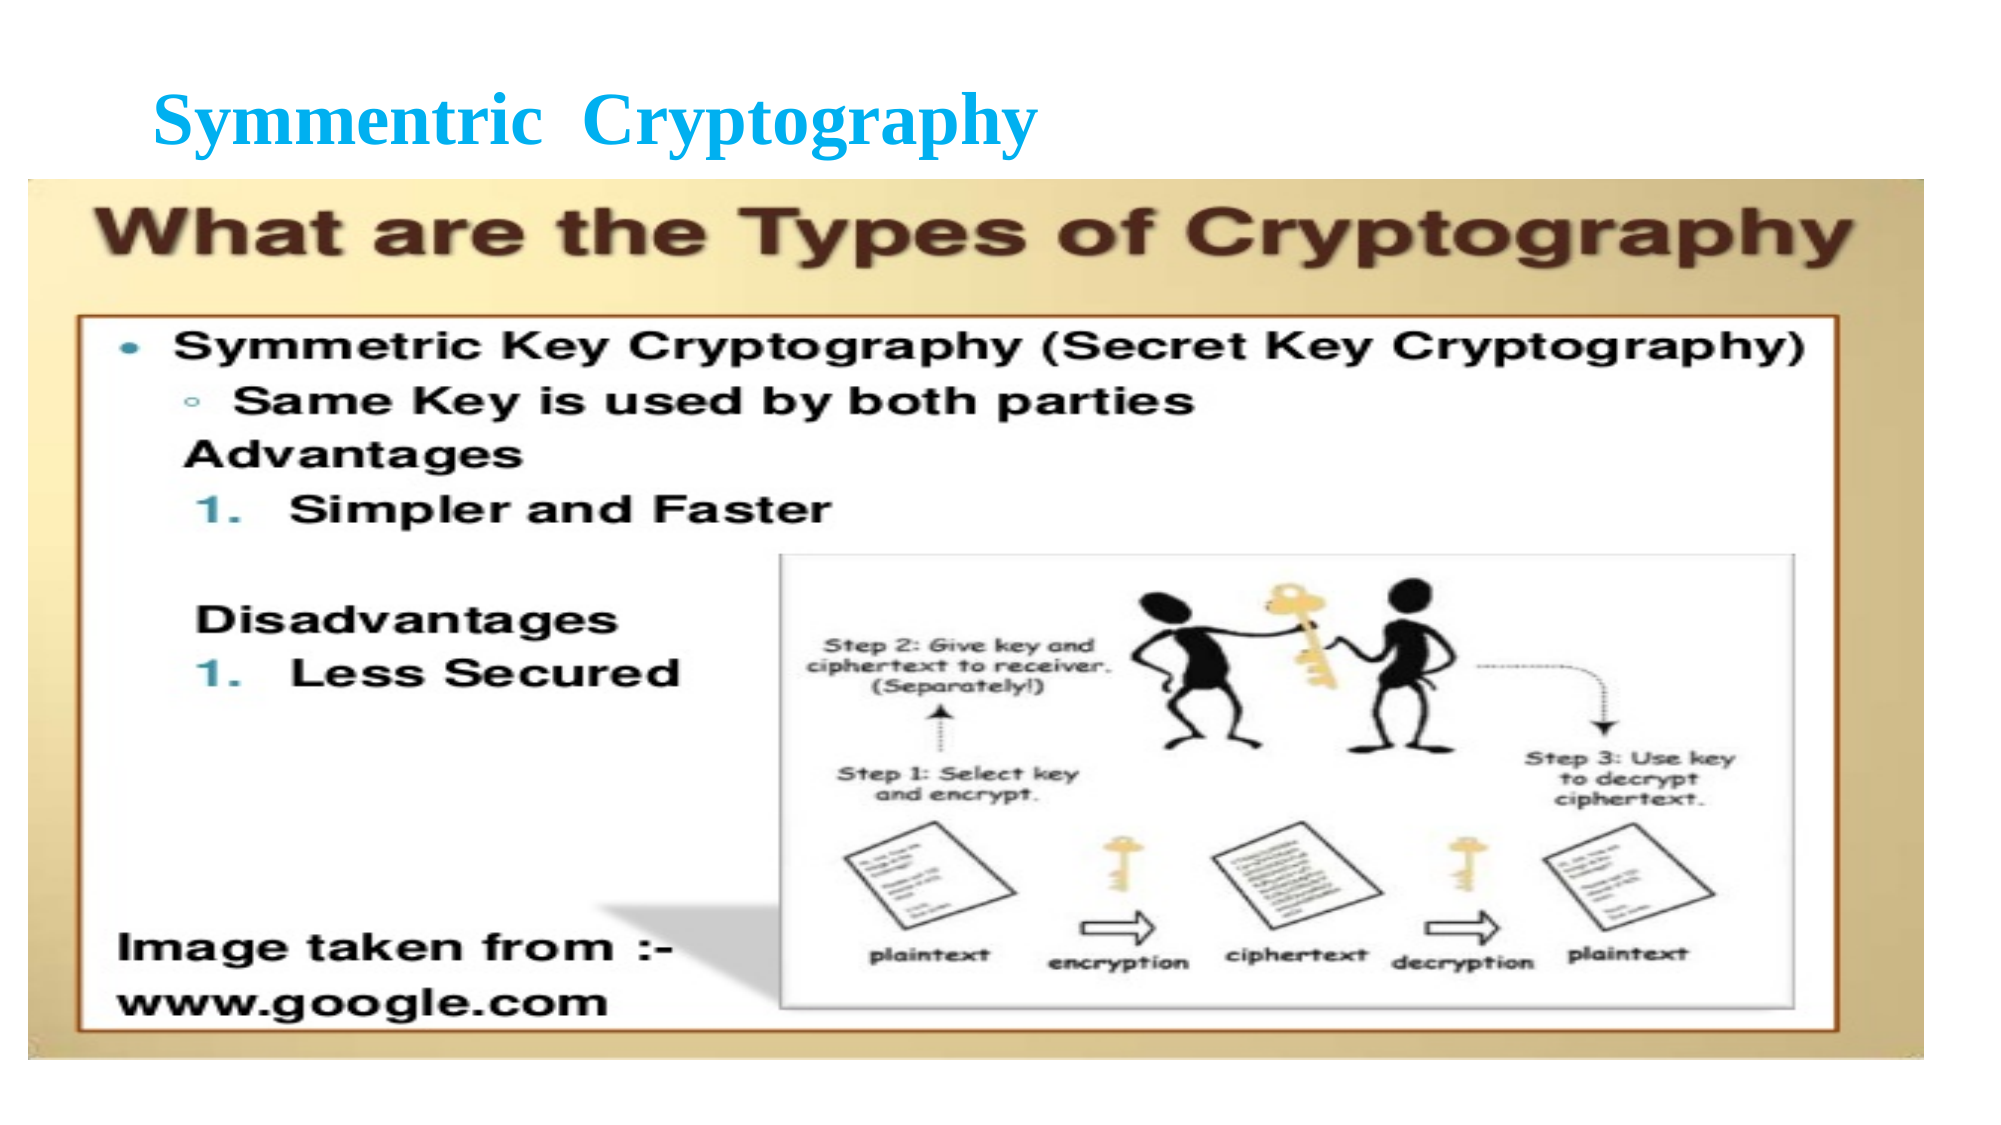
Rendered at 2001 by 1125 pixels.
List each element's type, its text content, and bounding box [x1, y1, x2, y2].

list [28, 179, 1924, 1061]
title Symmentric Cryptography [137, 59, 1863, 179]
